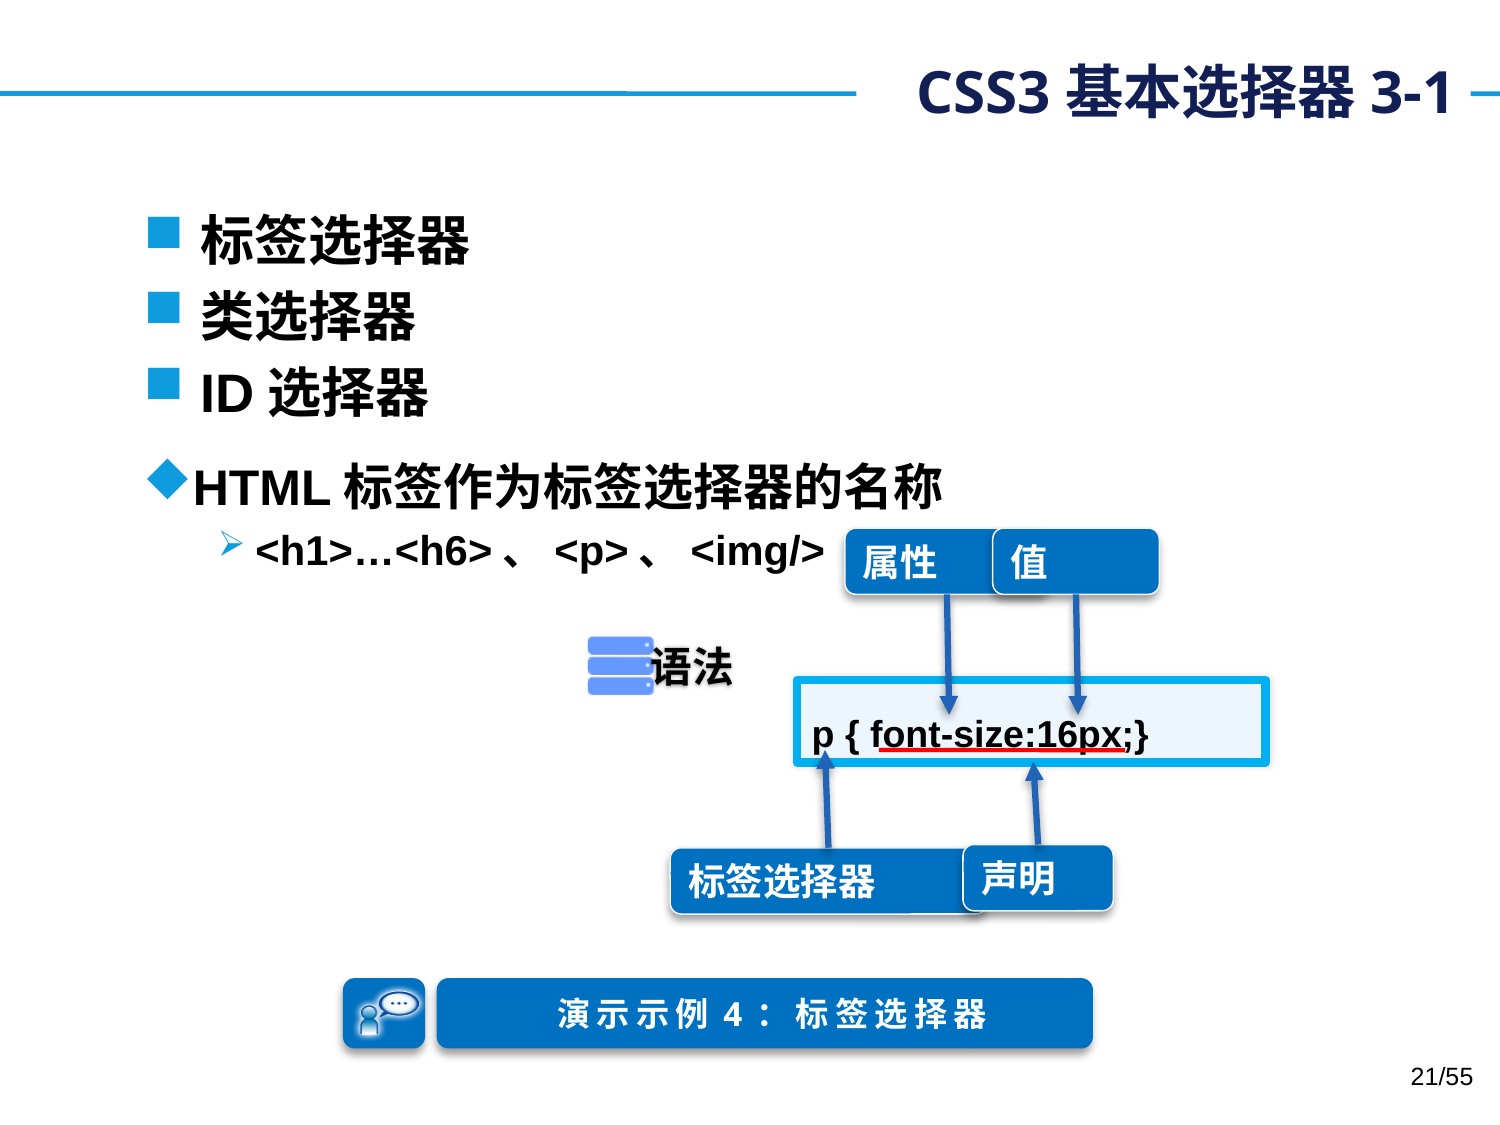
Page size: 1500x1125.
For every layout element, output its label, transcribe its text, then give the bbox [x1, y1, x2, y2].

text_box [585, 632, 751, 699]
list 标签选择器 类选择器 ID选择器 [128, 199, 1383, 1043]
title CSS3基本选择器3-1 [856, 11, 1471, 168]
text_box 声明 [962, 844, 1114, 911]
slide_number 21/55 [1138, 1053, 1489, 1114]
text_box 值 [992, 528, 1160, 595]
text_box 属性 [844, 528, 998, 595]
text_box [994, 799, 1077, 806]
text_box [777, 796, 876, 801]
text_box p { font-size:16px;} [796, 680, 1266, 763]
text_box HTML标签作为标签选择器的名称 <h1>…<h6>、<p>、<img/> [52, 447, 1308, 636]
text_box 标签选择器 [669, 847, 964, 915]
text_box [342, 977, 1094, 1049]
